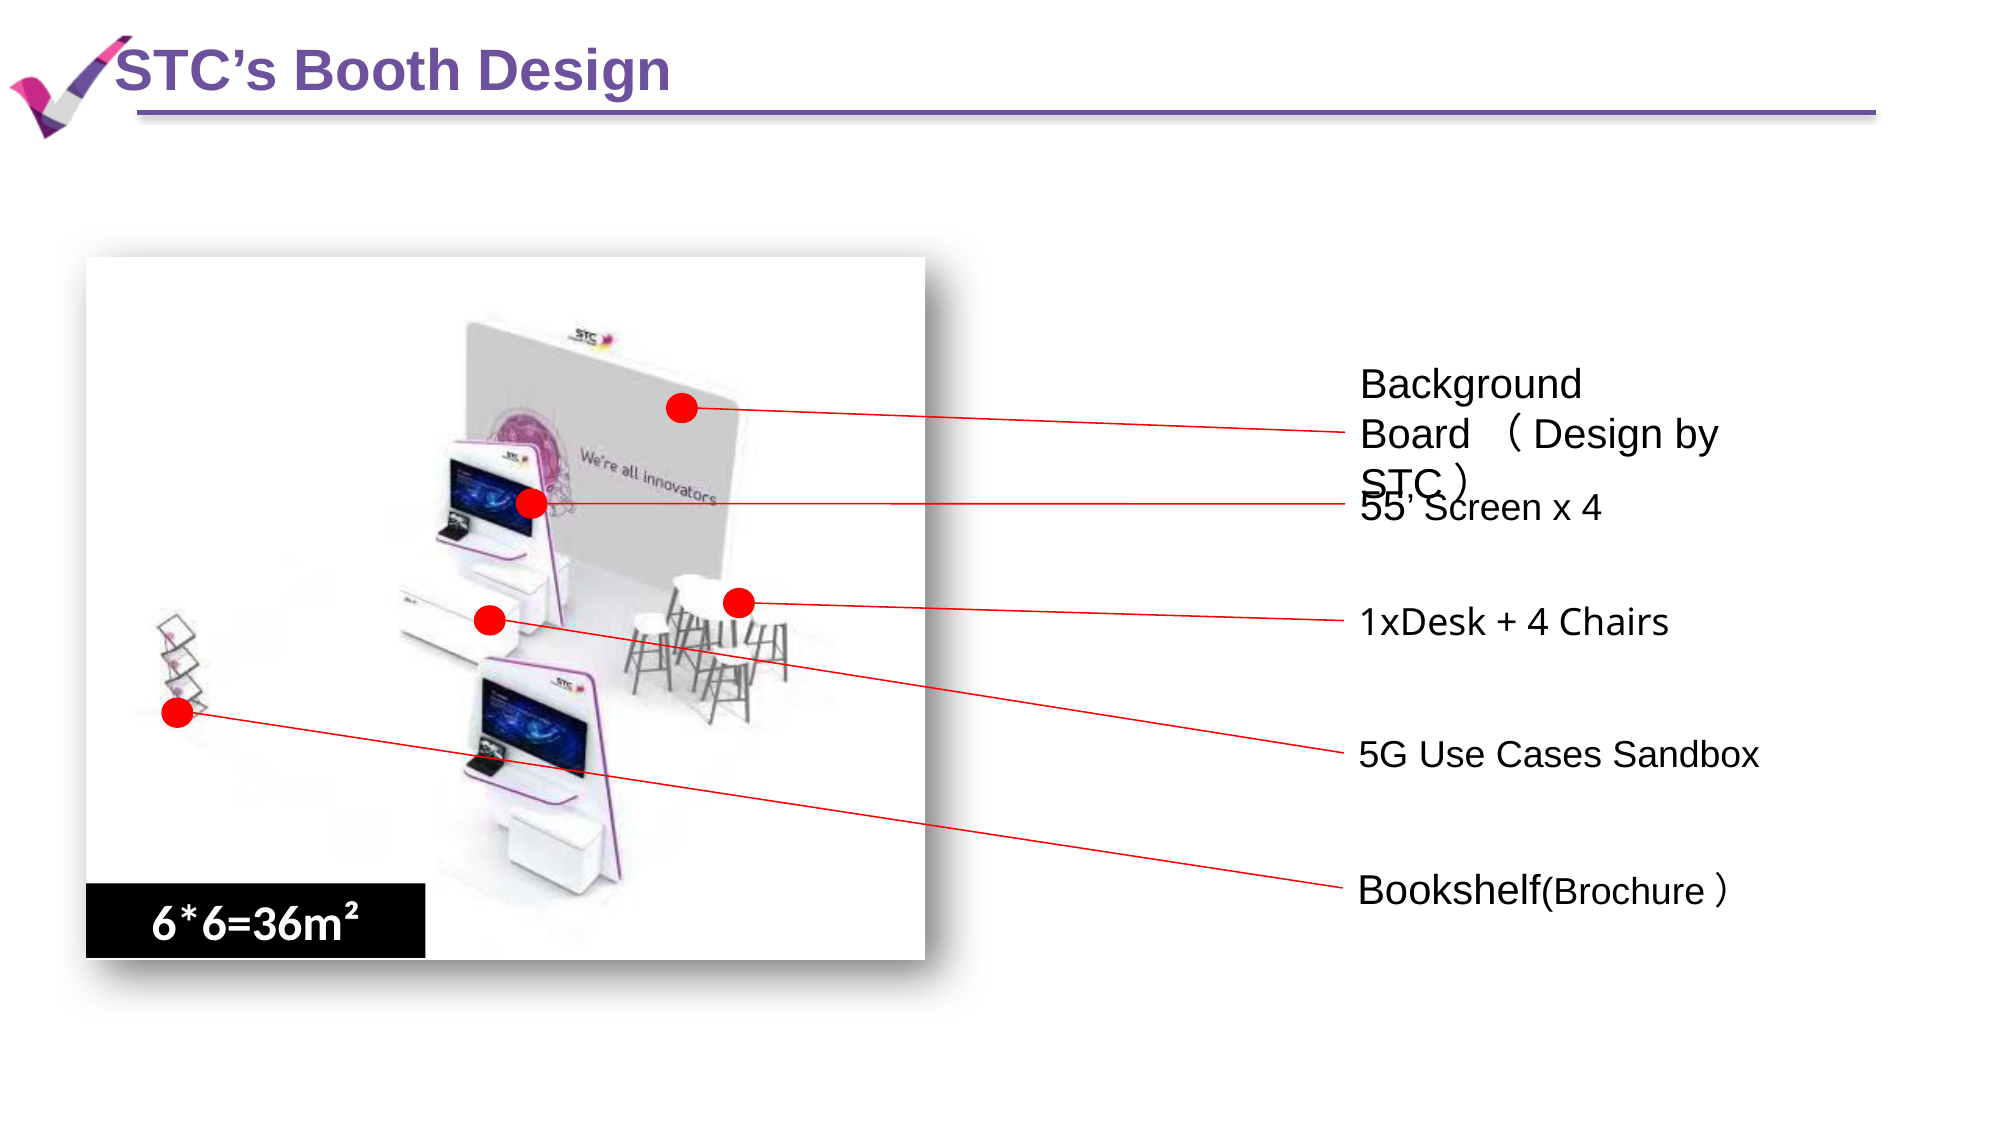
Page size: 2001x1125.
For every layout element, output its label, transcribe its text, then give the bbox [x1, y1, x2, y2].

picture [86, 257, 926, 960]
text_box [754, 602, 1345, 622]
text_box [193, 712, 1343, 889]
text_box Background Board（Design by STC） [1345, 349, 1859, 515]
text_box Bookshelf(Brochure） [1342, 855, 1858, 921]
text_box 5G Use Cases Sandbox [1348, 723, 1875, 783]
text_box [505, 620, 1345, 713]
title STC’s Booth Design [99, 44, 1901, 91]
picture [0, 0, 138, 176]
text_box 1xDesk + 4 Chairs [1343, 590, 1858, 651]
text_box 55’ Screen x 4 [1345, 515, 1859, 537]
